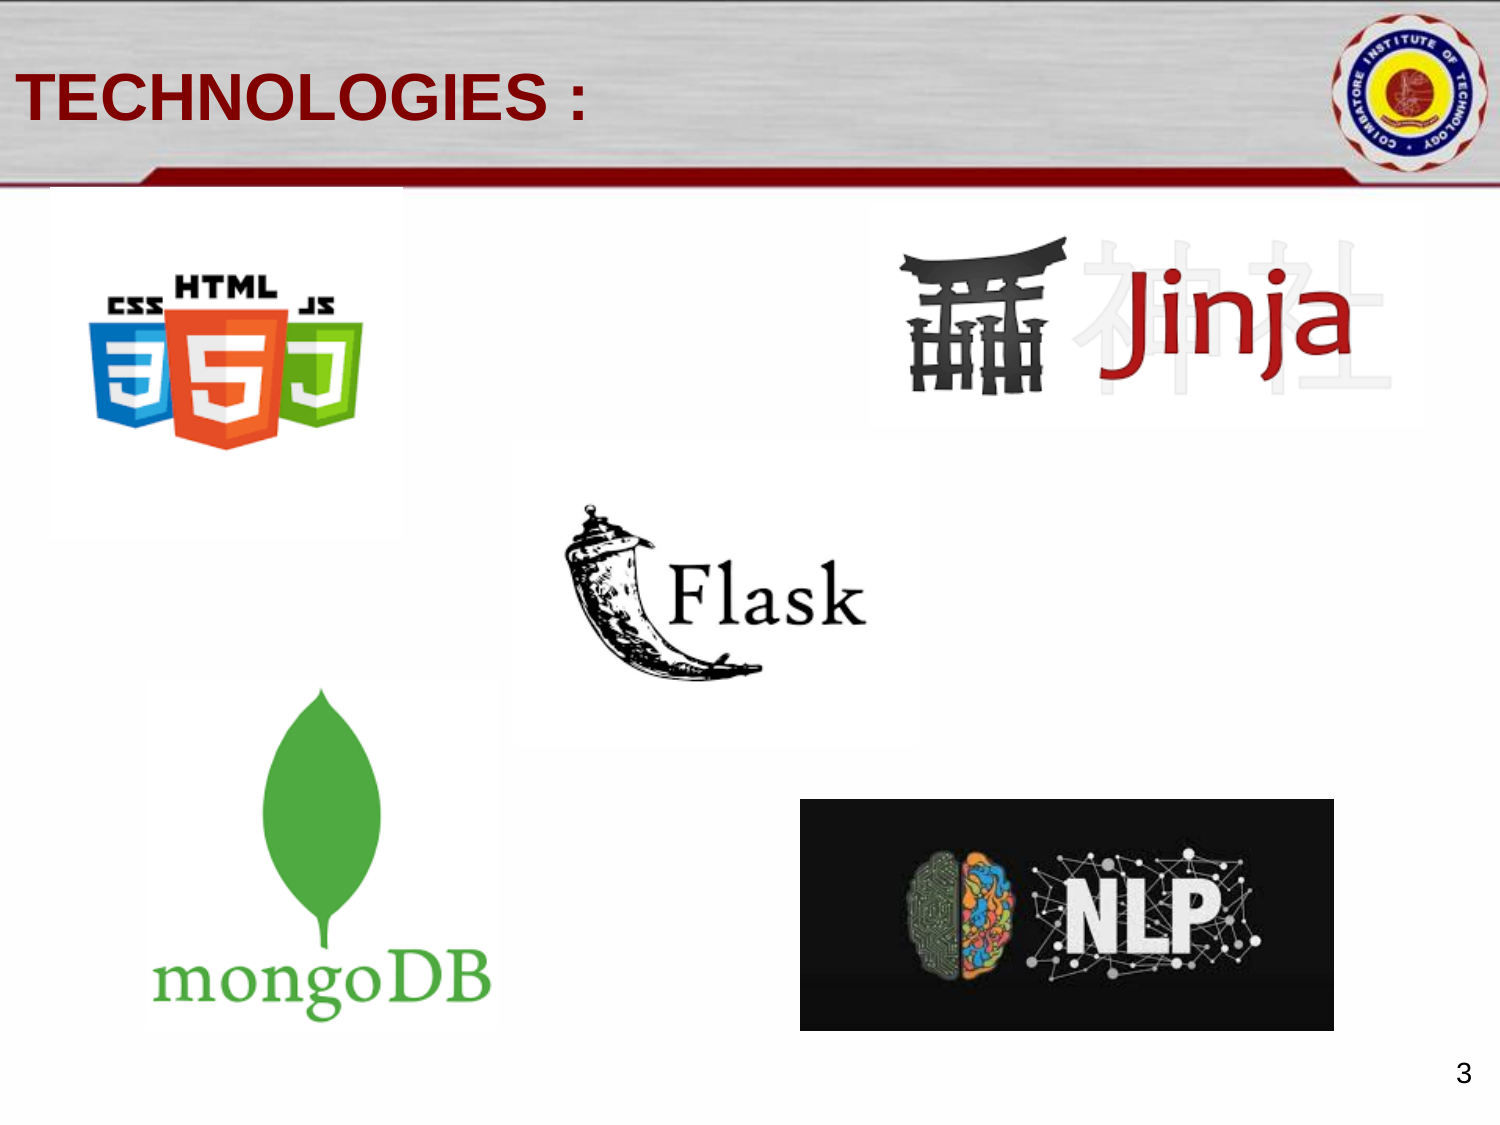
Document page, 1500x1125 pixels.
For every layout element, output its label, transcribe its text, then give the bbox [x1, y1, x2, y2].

title TECHNOLOGIES : [0, 0, 1313, 188]
slide_number 3 [1137, 1046, 1488, 1125]
picture [0, 0, 1500, 1125]
text_box [406, 307, 1488, 545]
